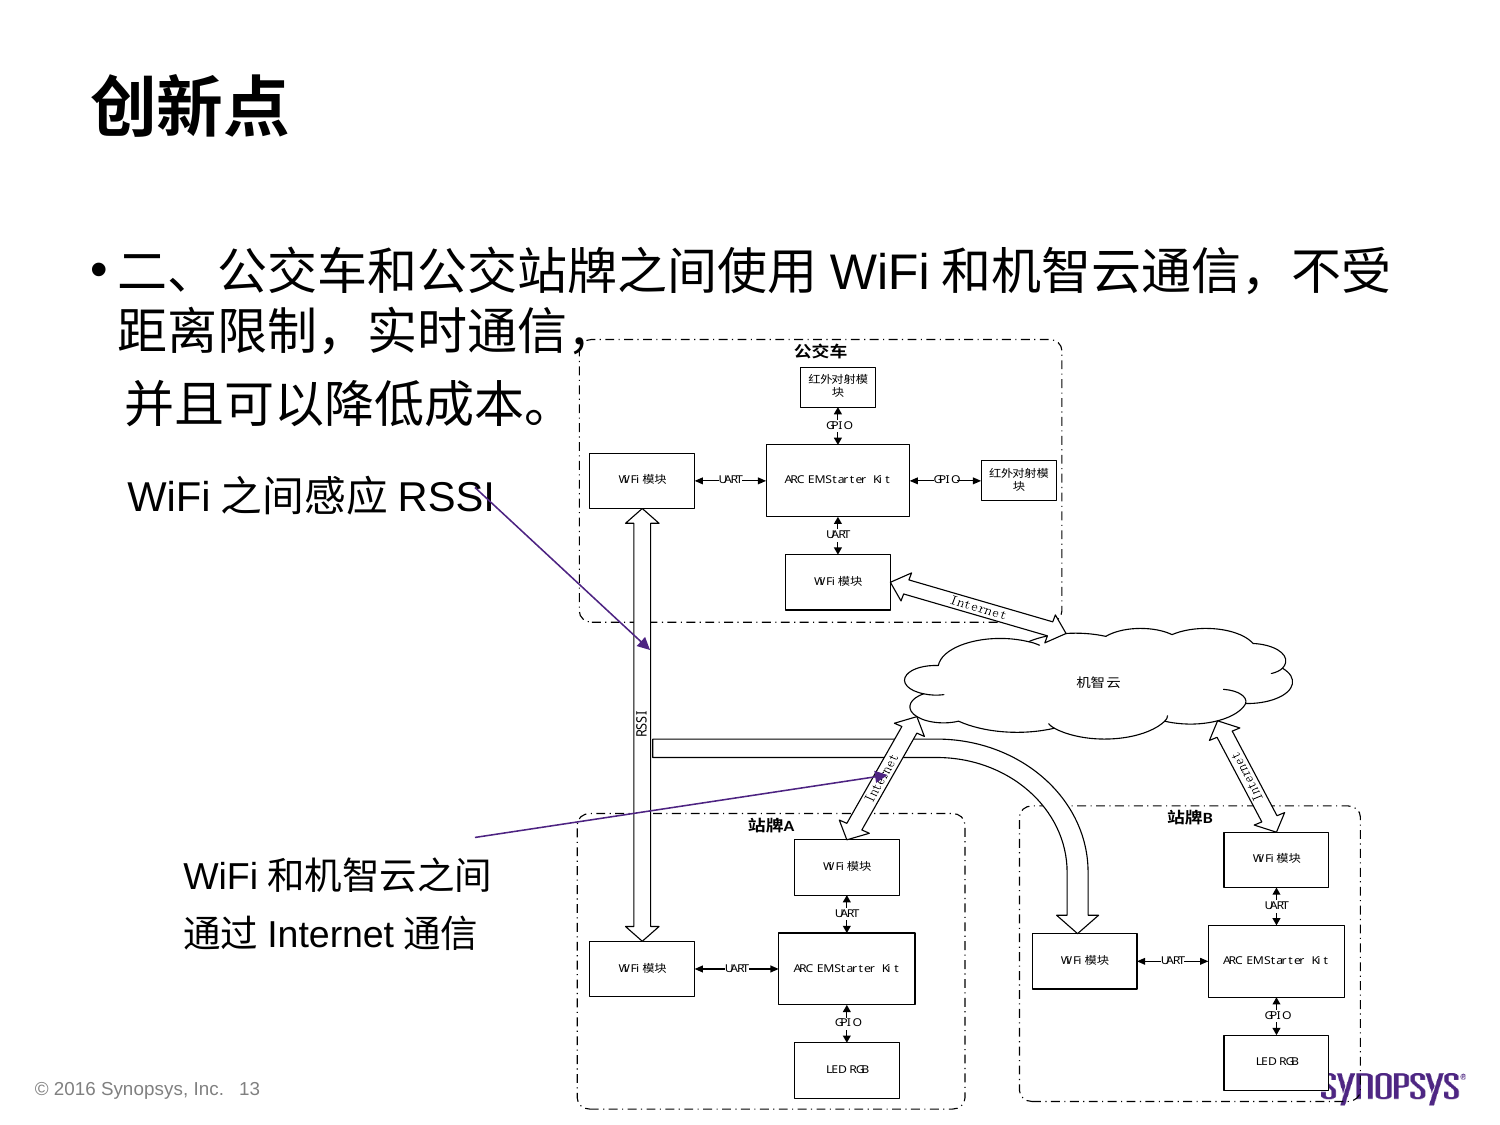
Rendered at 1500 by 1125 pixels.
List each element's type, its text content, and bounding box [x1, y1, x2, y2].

list 二、公交车和公交站牌之间使用WiFi和机智云通信，不受距离限制，实时通信， 并且可以降低成本。 WiFi和机智云之间 通过Internet通信 [75, 232, 1425, 1028]
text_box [474, 774, 888, 838]
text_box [474, 487, 651, 651]
title 创新点 [75, 11, 1500, 199]
text_box WiFi之间感应RSSI [112, 462, 513, 528]
picture [574, 337, 1466, 1110]
